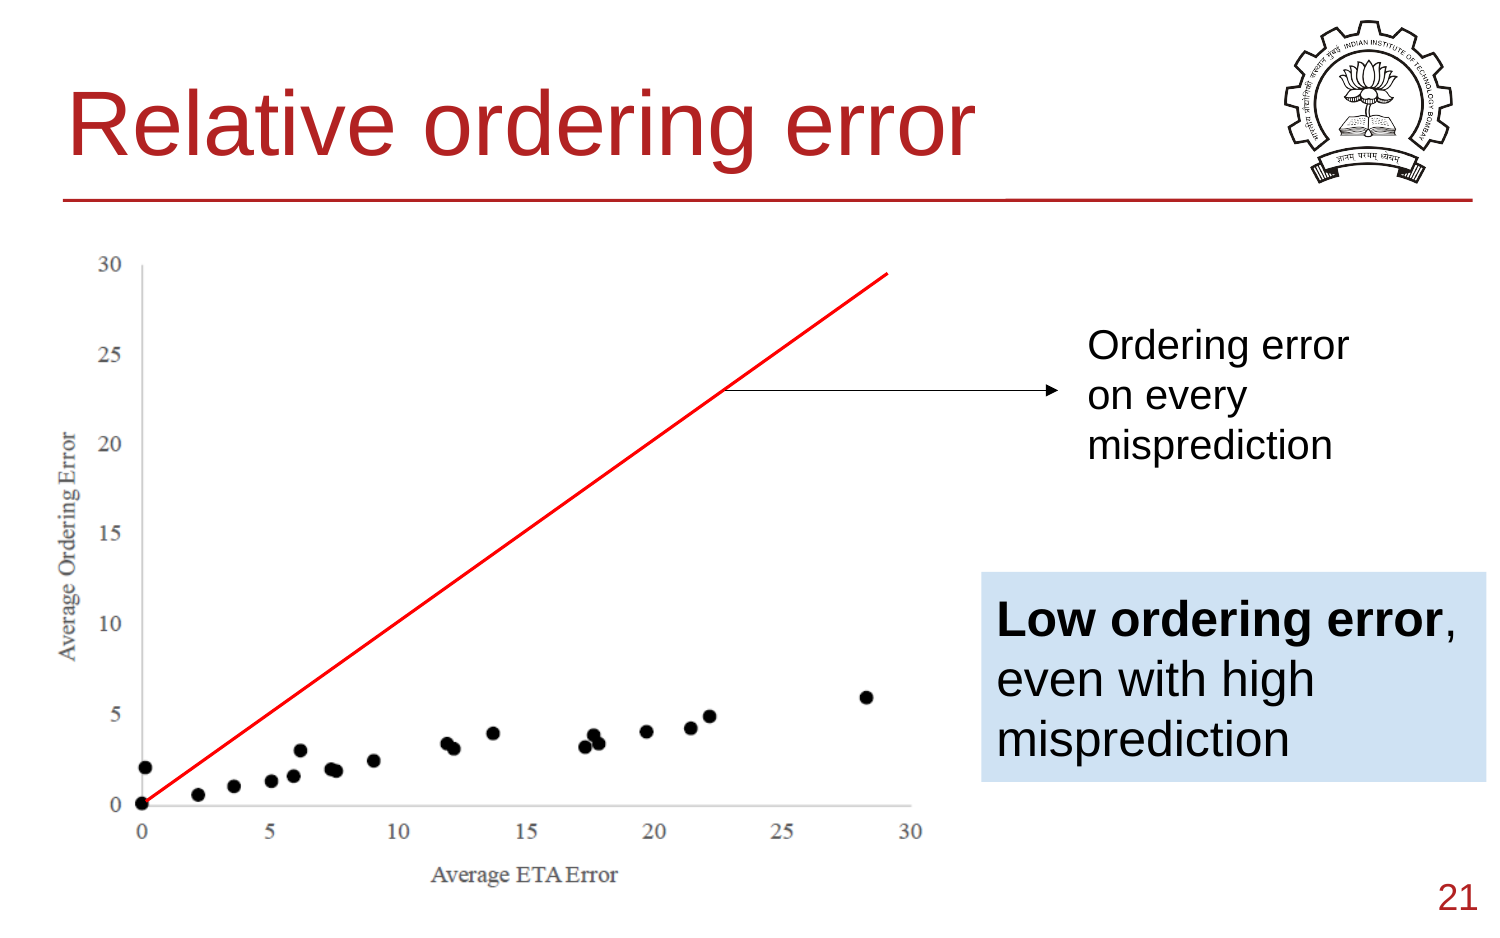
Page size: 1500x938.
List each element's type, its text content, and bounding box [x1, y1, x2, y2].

text_box Ordering error on every misprediction [1072, 310, 1396, 476]
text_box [145, 272, 888, 802]
picture [18, 218, 960, 922]
slide_number 21 [1388, 859, 1494, 932]
text_box Low ordering error, even with high misprediction [981, 571, 1487, 782]
picture [1284, 20, 1453, 184]
title Relative ordering error [51, 49, 1449, 154]
